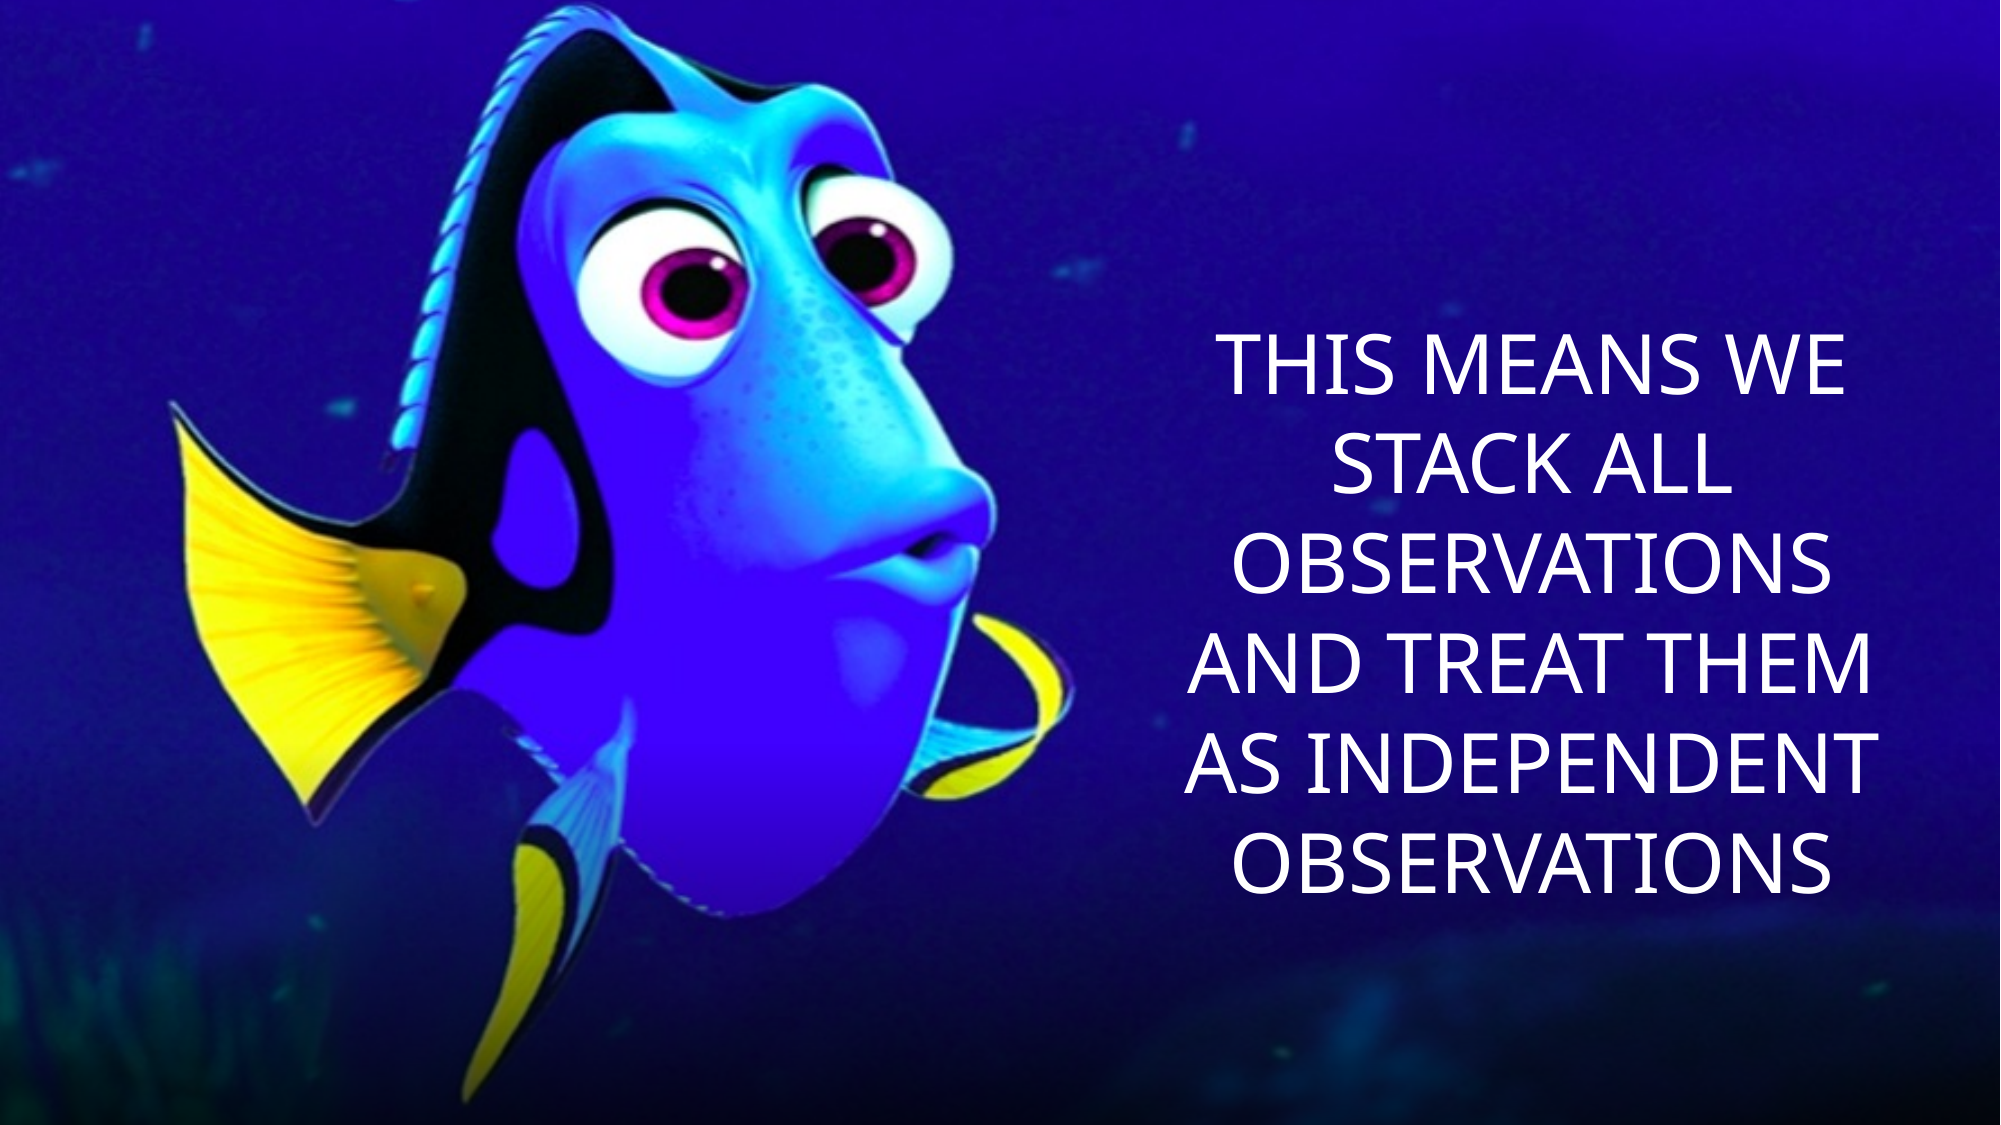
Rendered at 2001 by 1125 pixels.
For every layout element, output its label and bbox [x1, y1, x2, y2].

list [0, 0, 2000, 1125]
